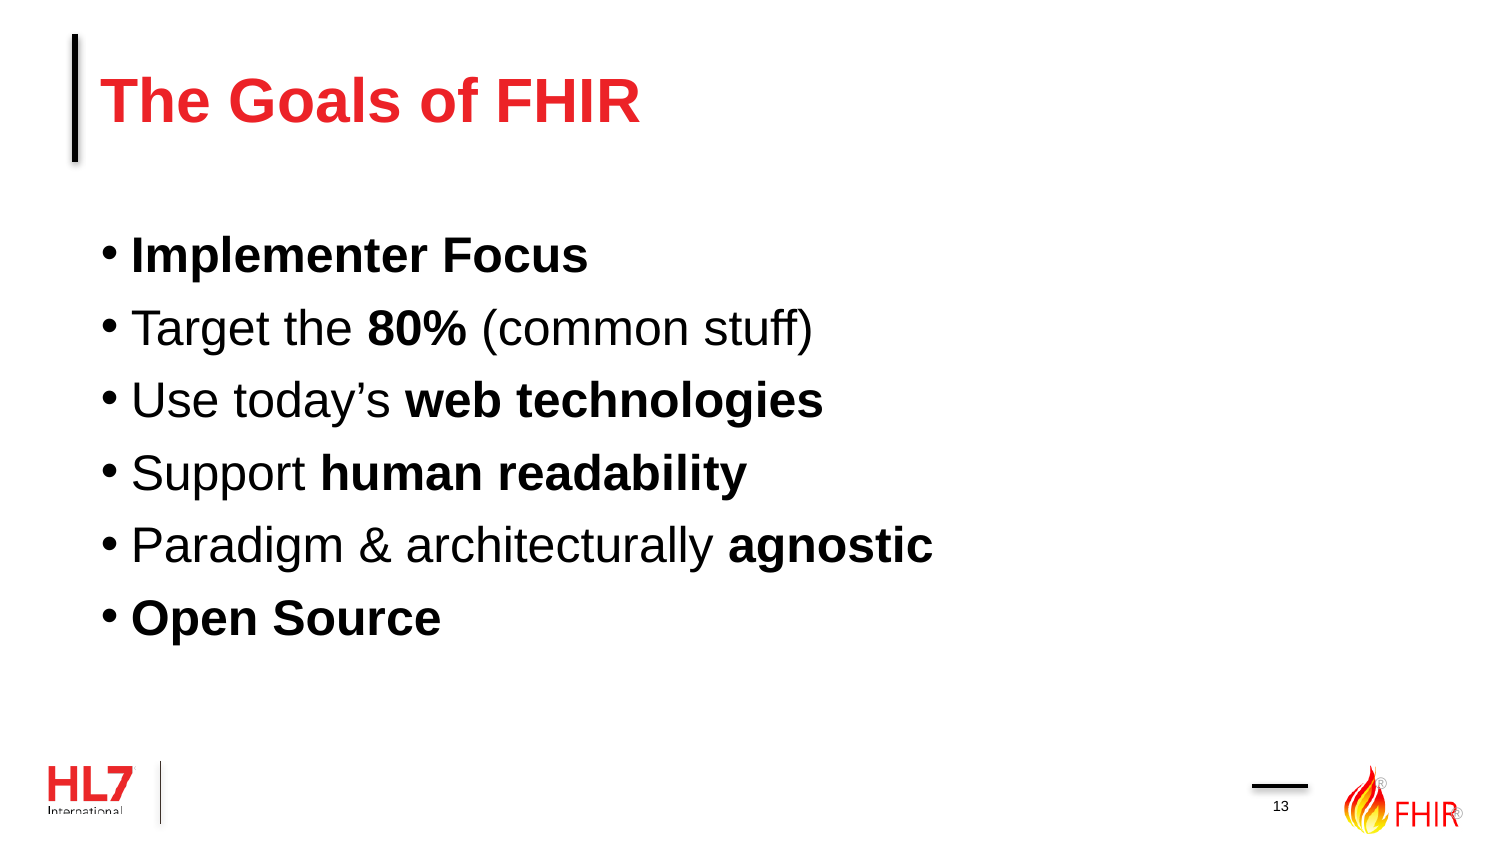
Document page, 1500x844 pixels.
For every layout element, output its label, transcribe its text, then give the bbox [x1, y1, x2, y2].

picture [1339, 760, 1463, 837]
list Implementer Focus Target the 80% (common stuff) Use today’s web technologies Support human readability Paradigm & architecturally agnostic Open Source [100, 222, 1451, 731]
title The Goals of FHIR [100, 33, 1451, 163]
slide_number 13 [1258, 786, 1304, 814]
